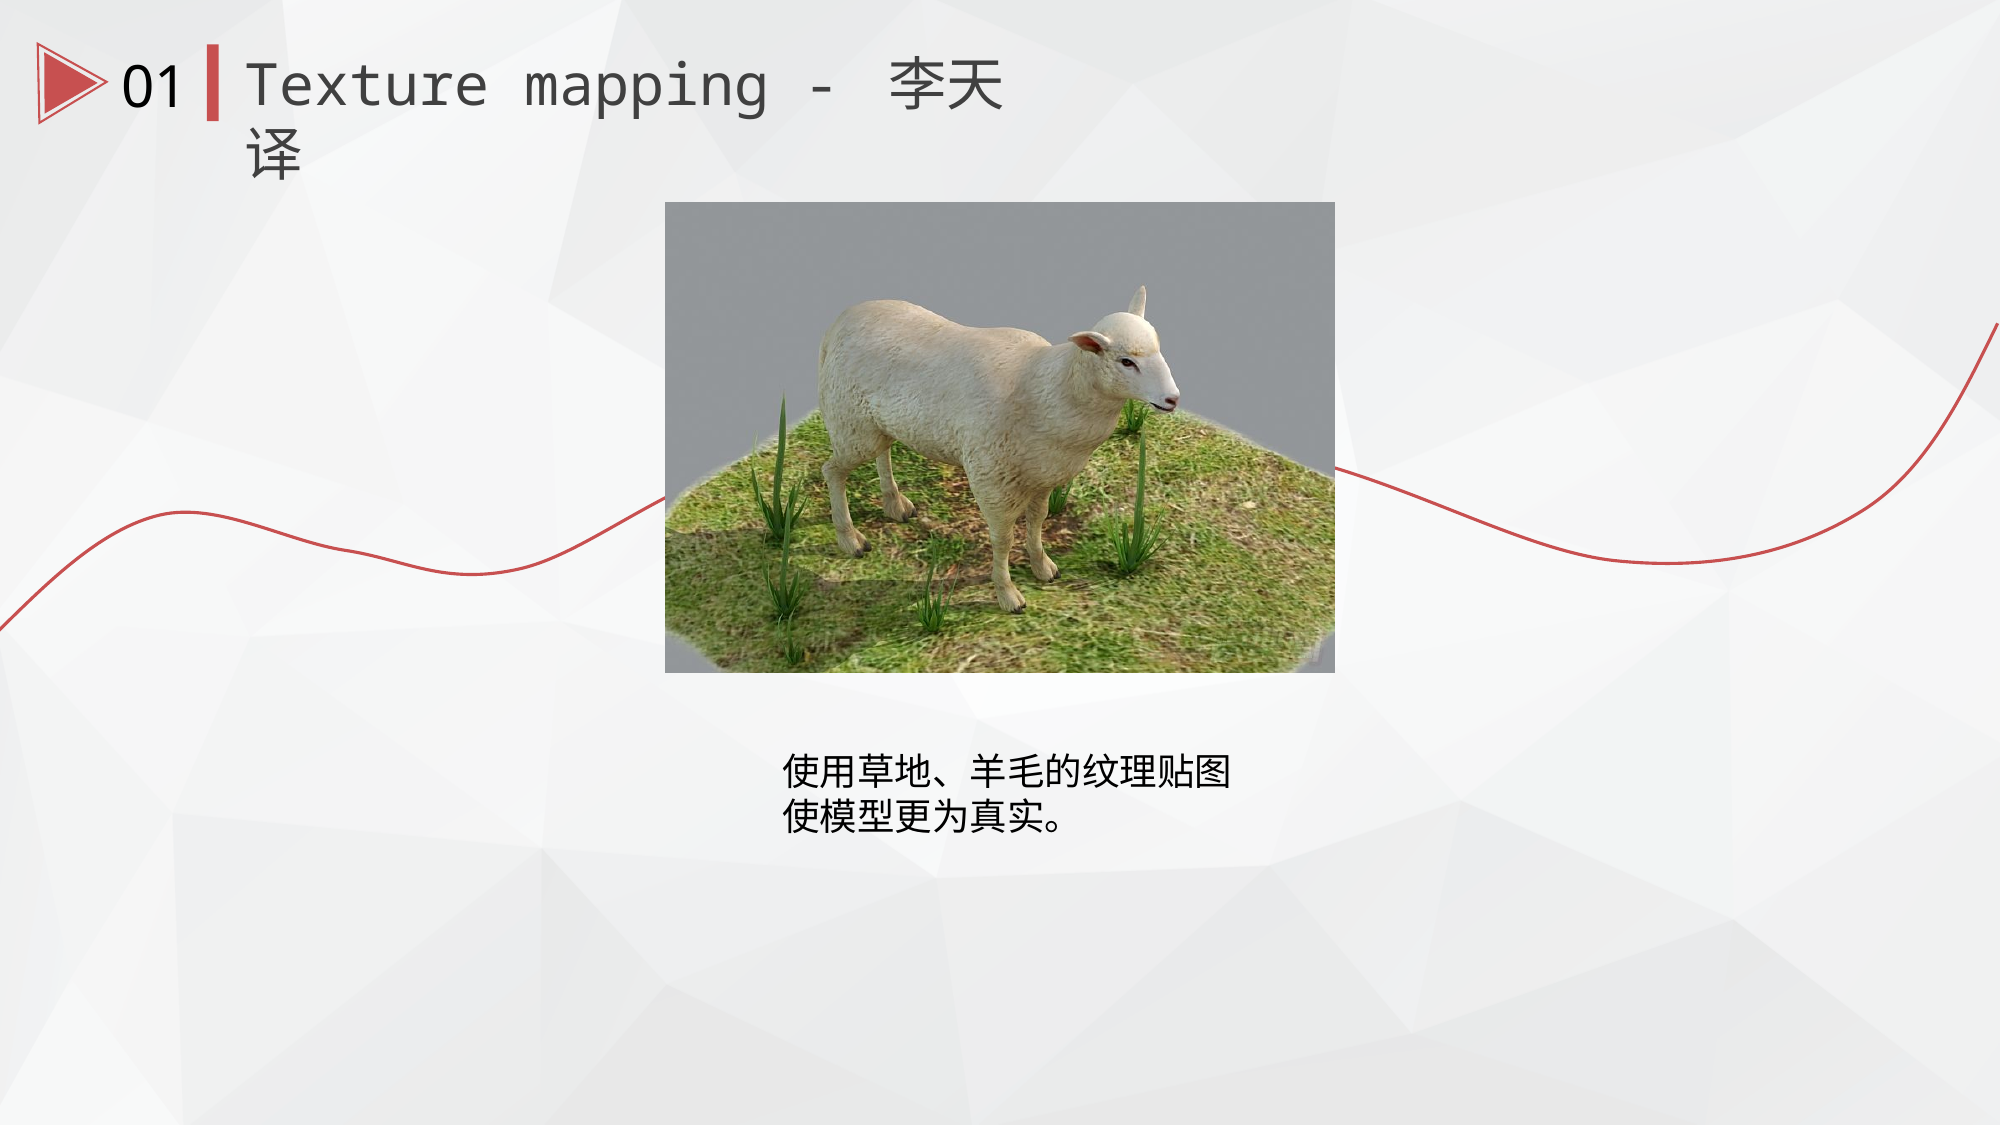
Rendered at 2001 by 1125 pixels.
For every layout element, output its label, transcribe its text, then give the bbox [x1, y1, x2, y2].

text_box [0, 496, 665, 632]
text_box 使用草地、羊毛的纹理贴图使模型更为真实。 [767, 740, 1269, 846]
picture [0, 0, 2000, 1125]
text_box Texture mapping - 李天译 [229, 39, 1073, 195]
text_box [1335, 322, 1999, 565]
text_box 01 [106, 41, 219, 127]
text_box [28, 42, 108, 120]
